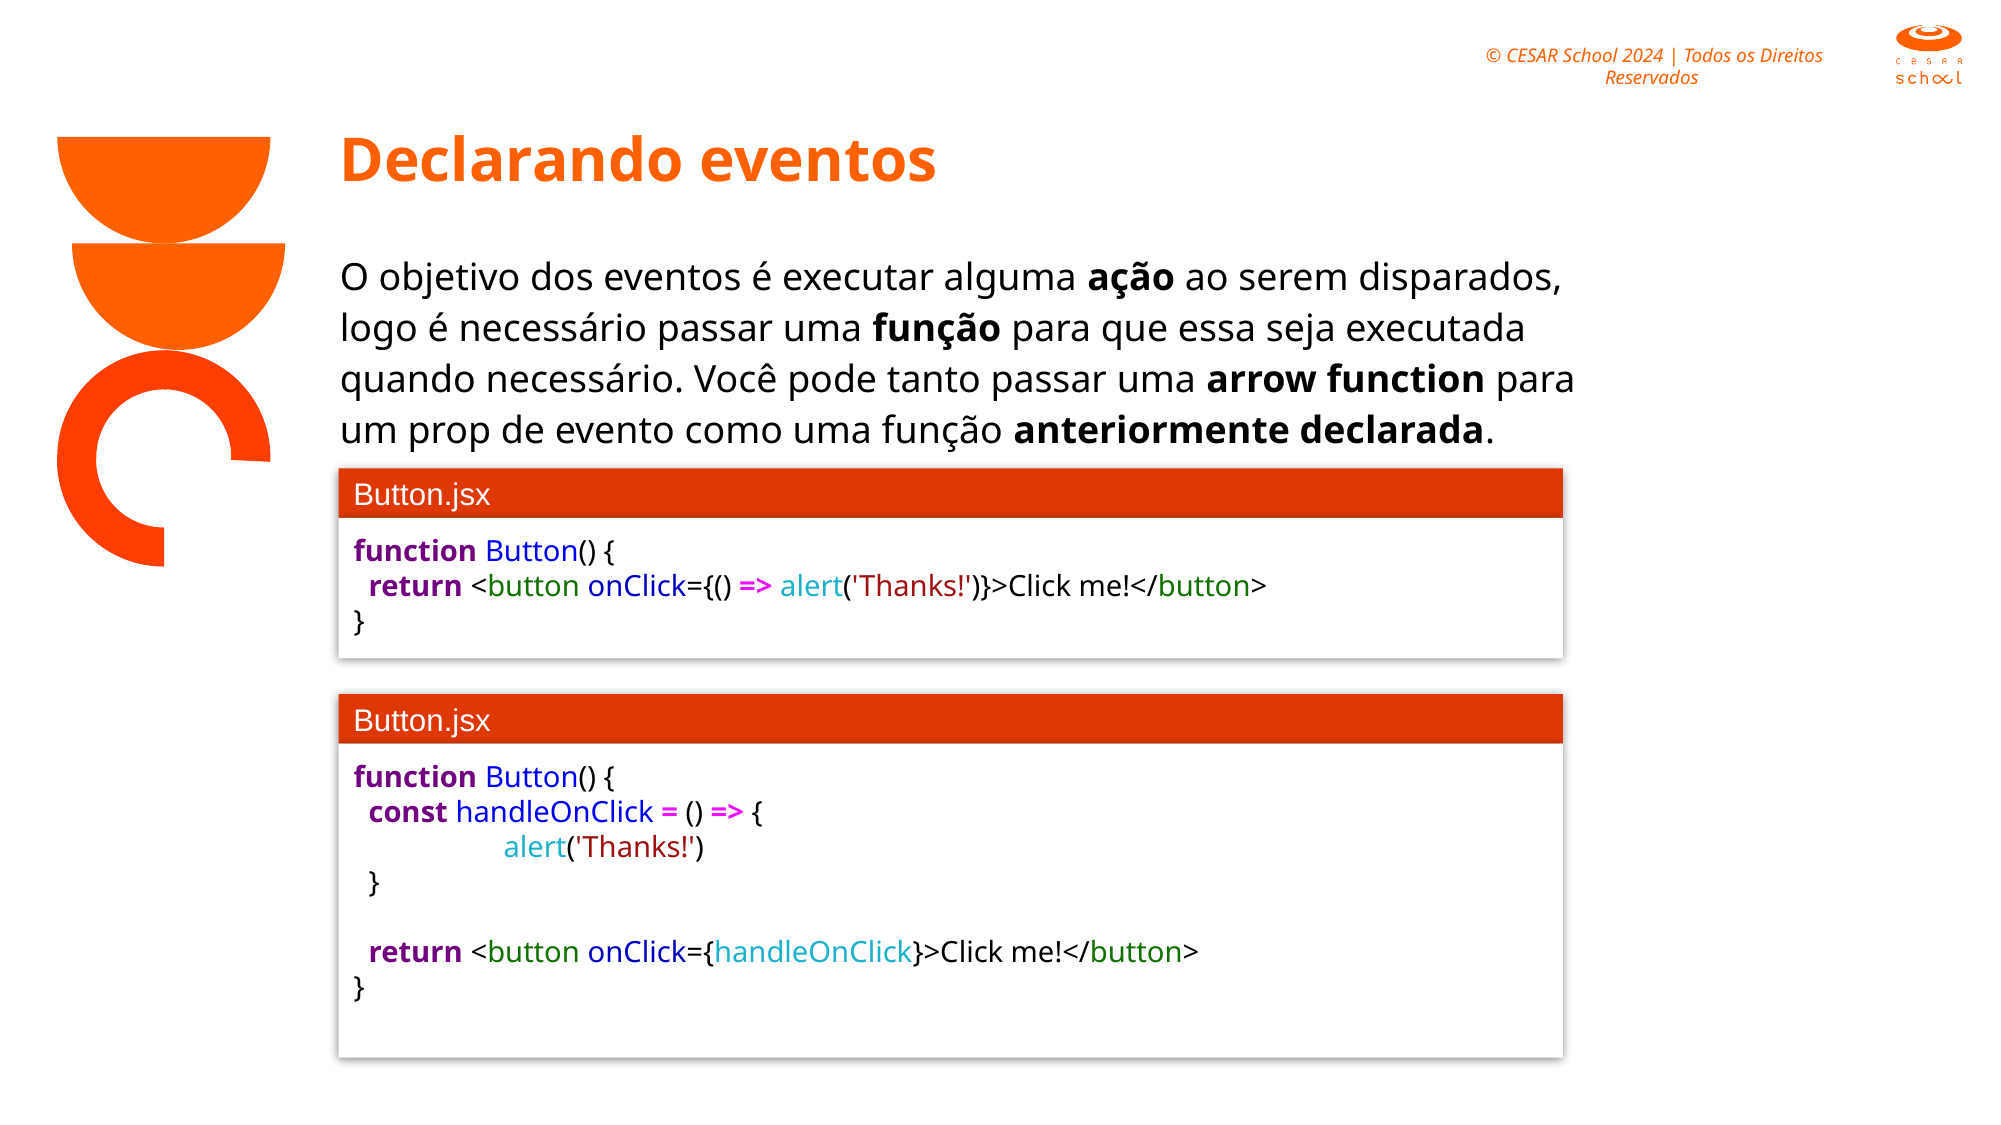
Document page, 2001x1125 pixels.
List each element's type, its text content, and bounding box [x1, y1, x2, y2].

text_box [56, 454, 165, 567]
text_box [338, 468, 1564, 659]
text_box Declarando eventos [324, 105, 1049, 213]
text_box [338, 693, 1564, 1058]
text_box [57, 350, 163, 456]
text_box O objetivo dos eventos é executar alguma ação ao serem disparados, logo é necessário passar uma função para que essa seja executada quando necessário. Você pode tanto passar uma arrow function para um prop de evento como uma função anteriormente declarada. [324, 231, 1639, 467]
text_box [71, 243, 286, 350]
text_box [57, 136, 271, 244]
text_box [163, 350, 271, 462]
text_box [1432, 25, 1963, 85]
